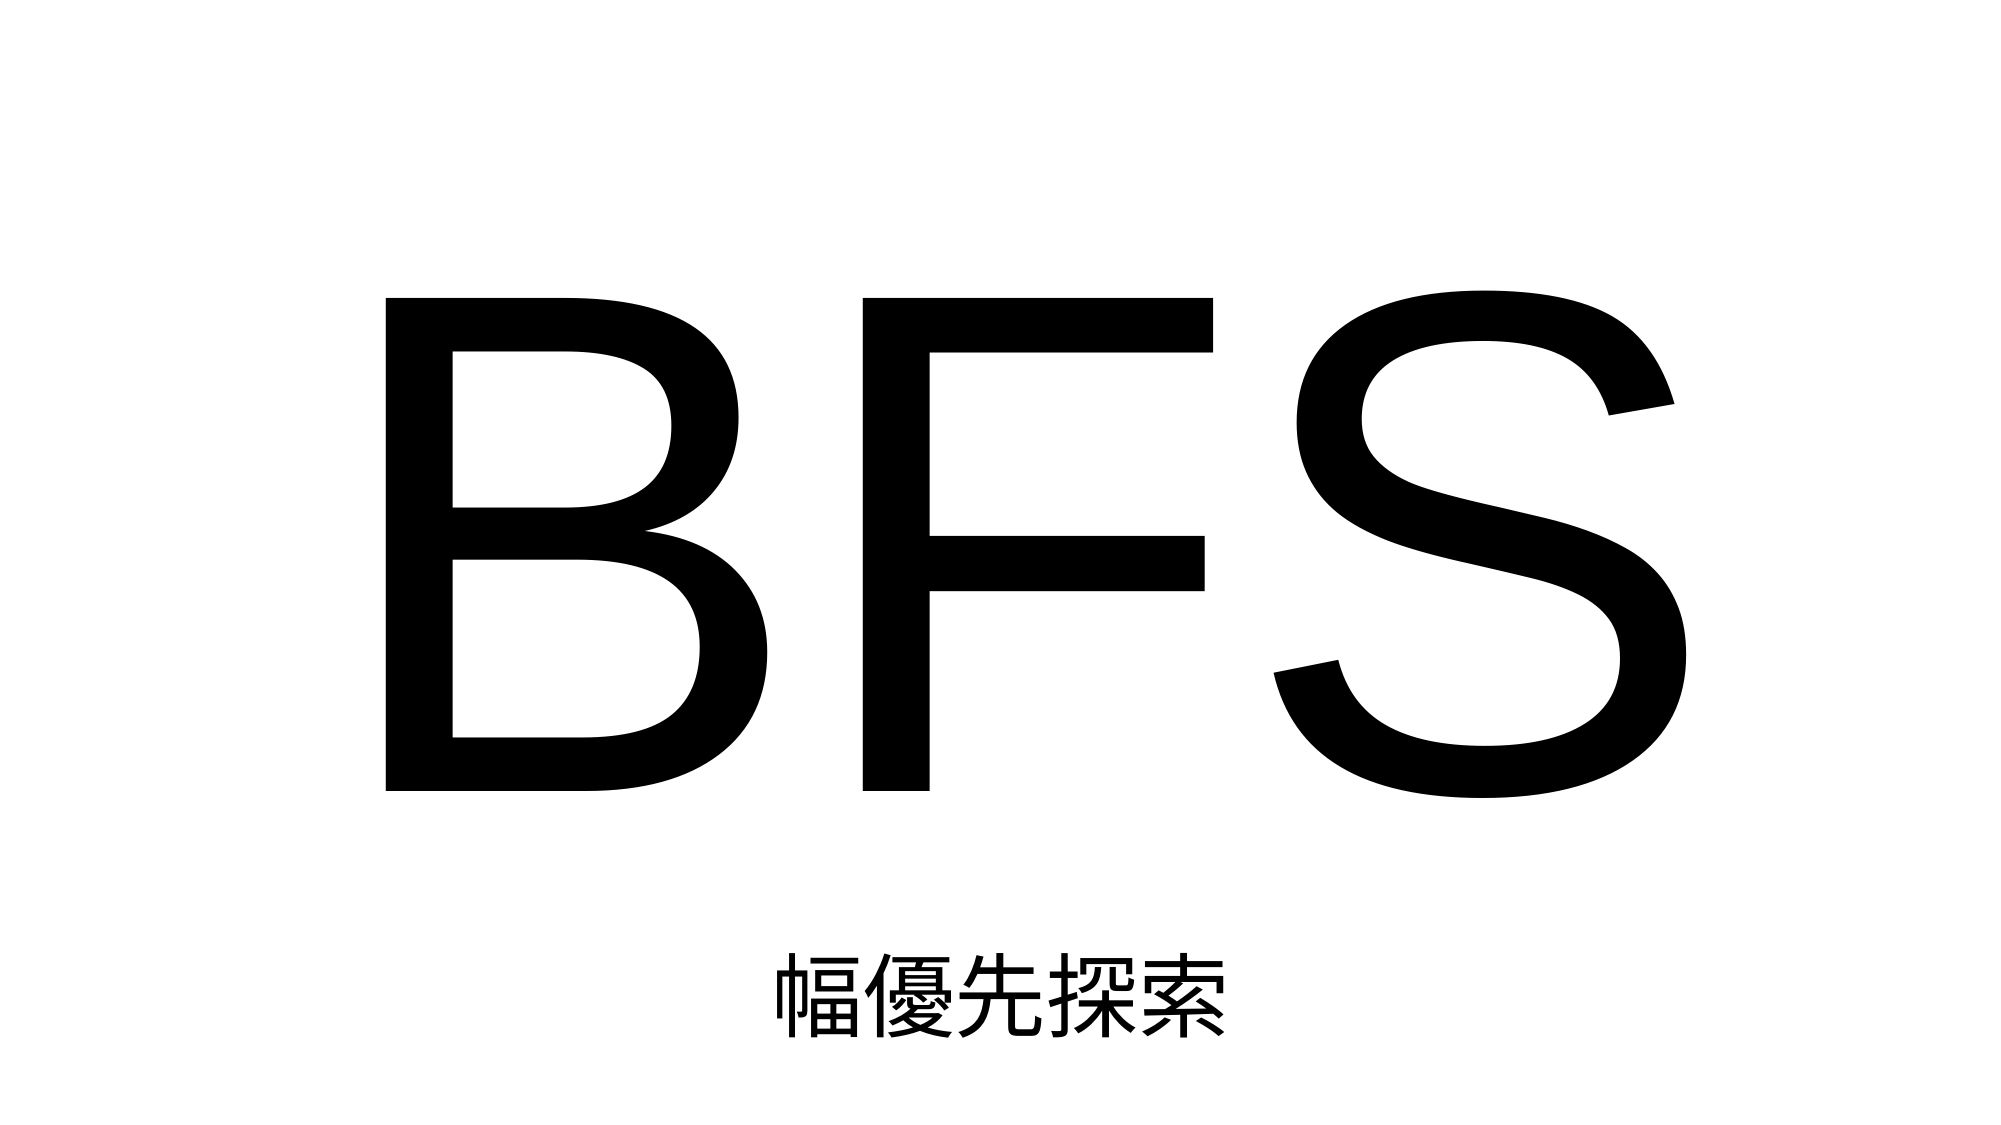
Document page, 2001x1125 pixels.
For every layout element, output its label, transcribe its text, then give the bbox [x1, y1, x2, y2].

text_box 幅優先探索 [756, 931, 1349, 1056]
text_box BFS [312, 67, 2000, 943]
